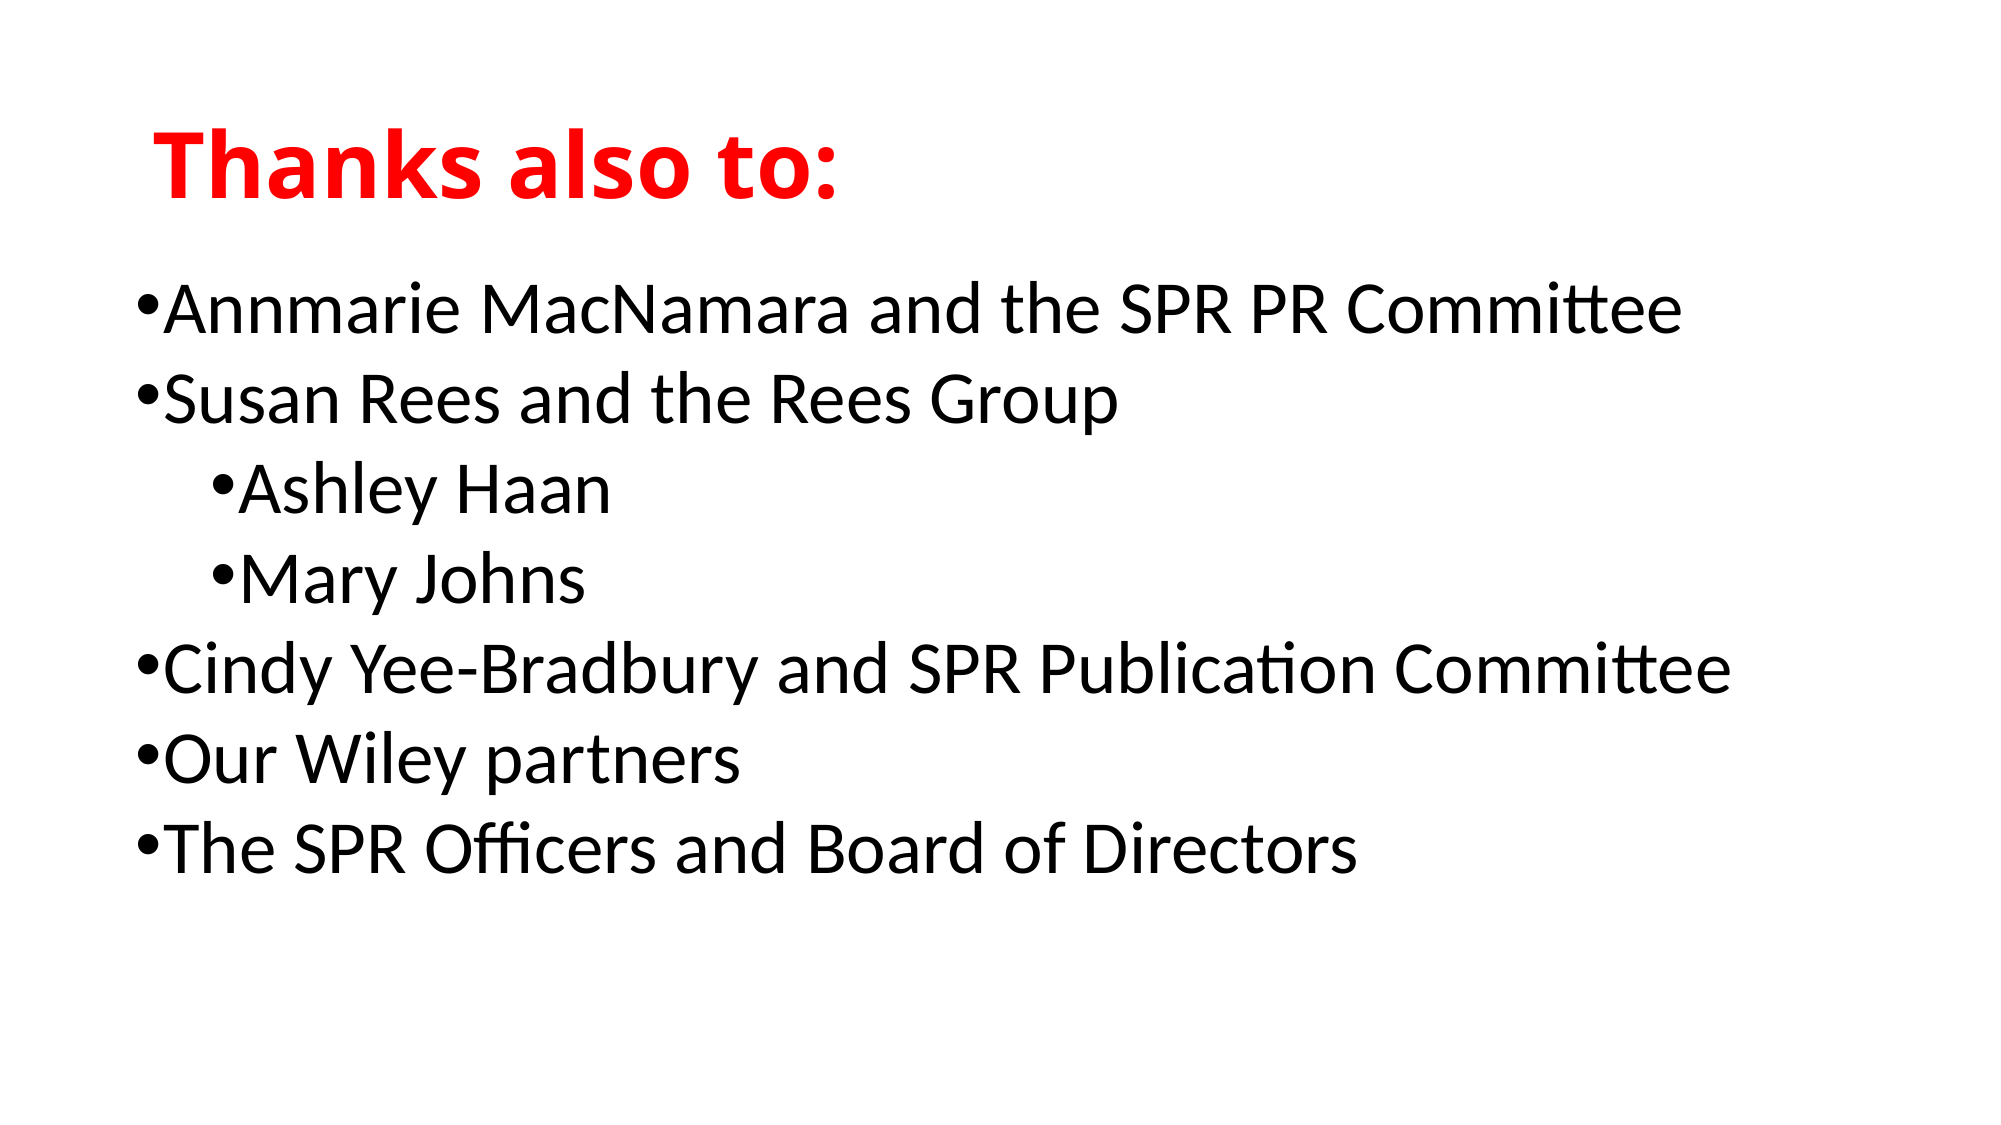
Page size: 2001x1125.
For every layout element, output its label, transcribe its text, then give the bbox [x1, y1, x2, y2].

text_box Annmarie MacNamara and the SPR PR Committee Susan Rees and the Rees Group Ashley Haan Mary Johns Cindy Yee-Bradbury and SPR Publication Committee Our Wiley partners The SPR Officers and Board of Directors [120, 250, 1780, 986]
title Thanks also to: [137, 59, 1863, 278]
